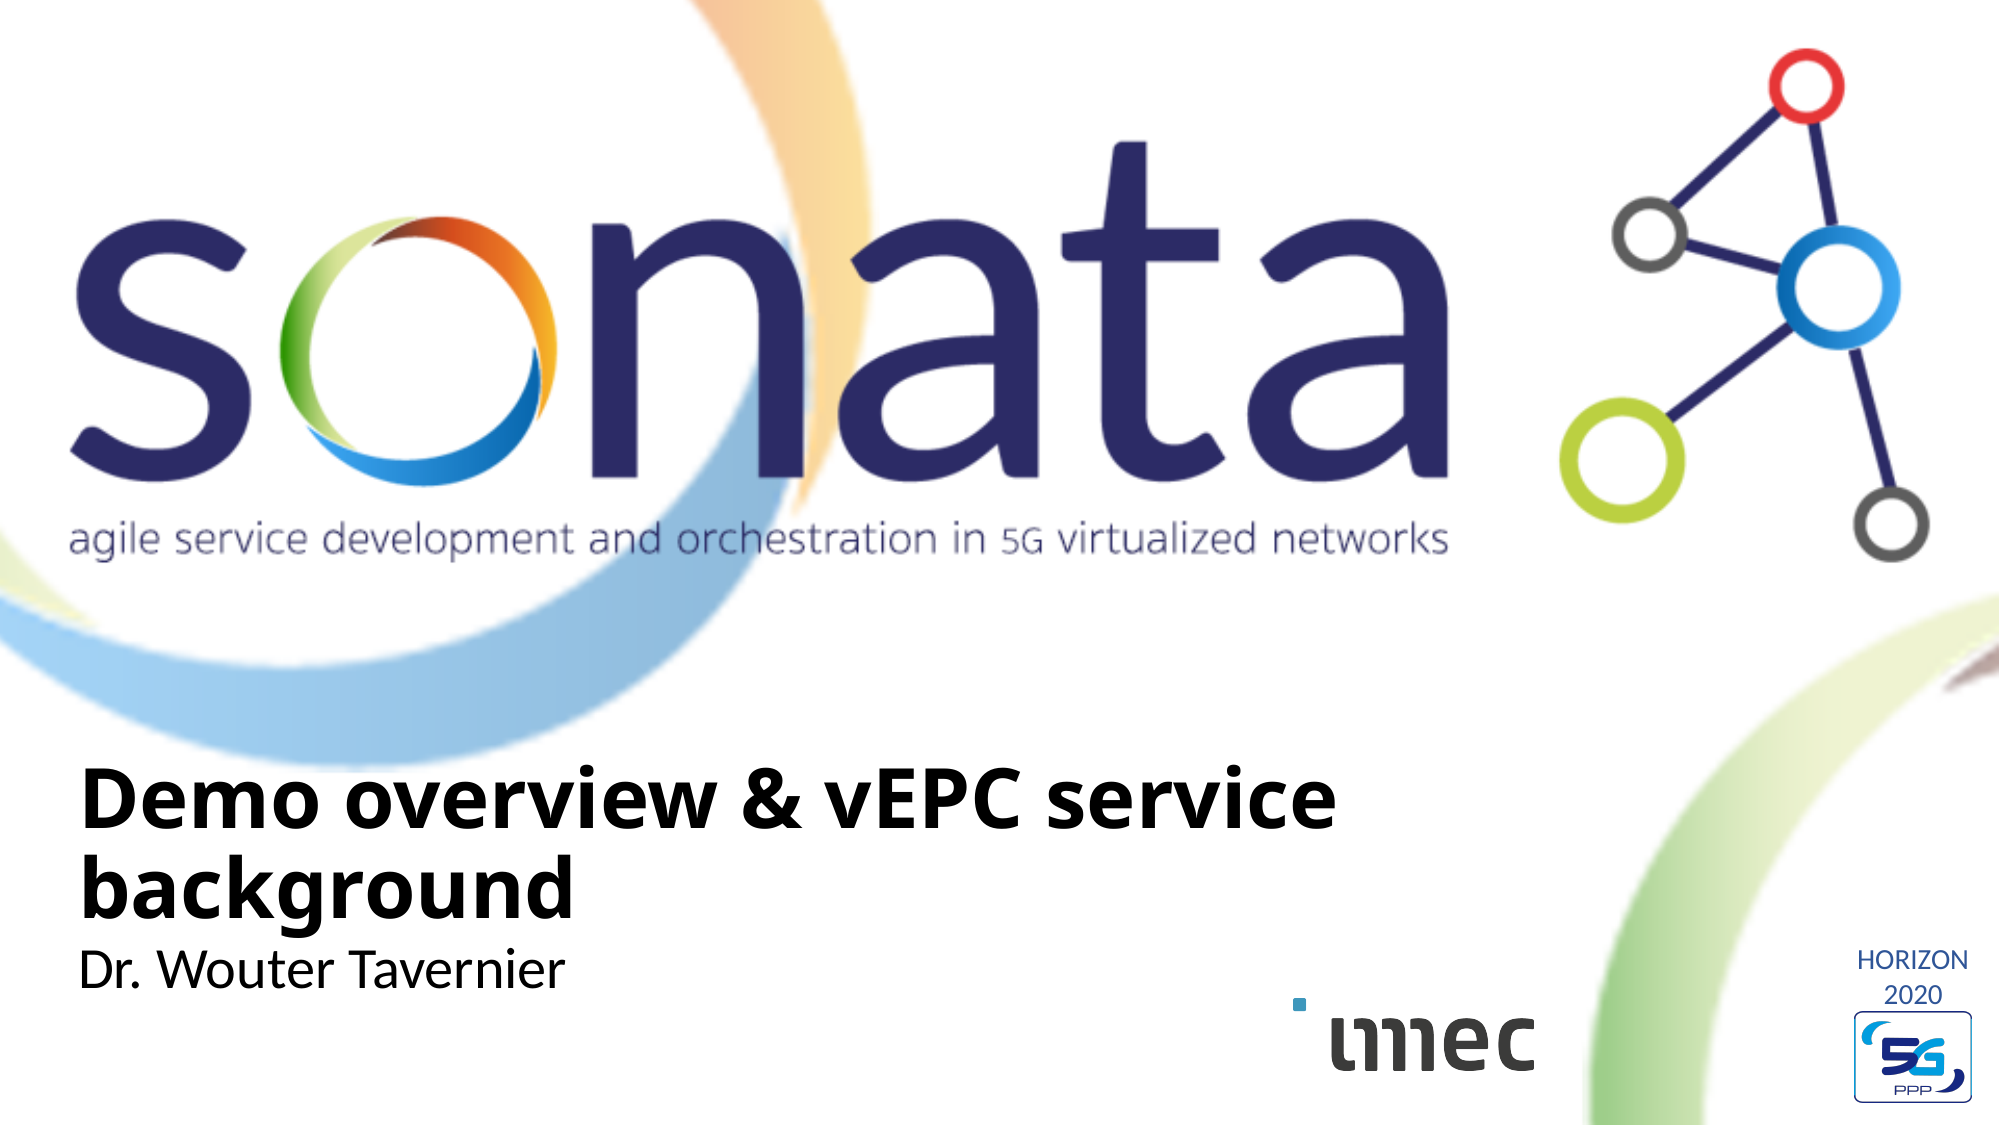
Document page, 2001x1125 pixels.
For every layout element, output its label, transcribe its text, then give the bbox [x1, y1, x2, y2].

subtitle Dr. Wouter Tavernier [63, 930, 1564, 1033]
text_box HORIZON 2020 [1854, 932, 1972, 1011]
title Demo overview & vEPC service background [63, 747, 1700, 947]
picture [0, 0, 1999, 1125]
